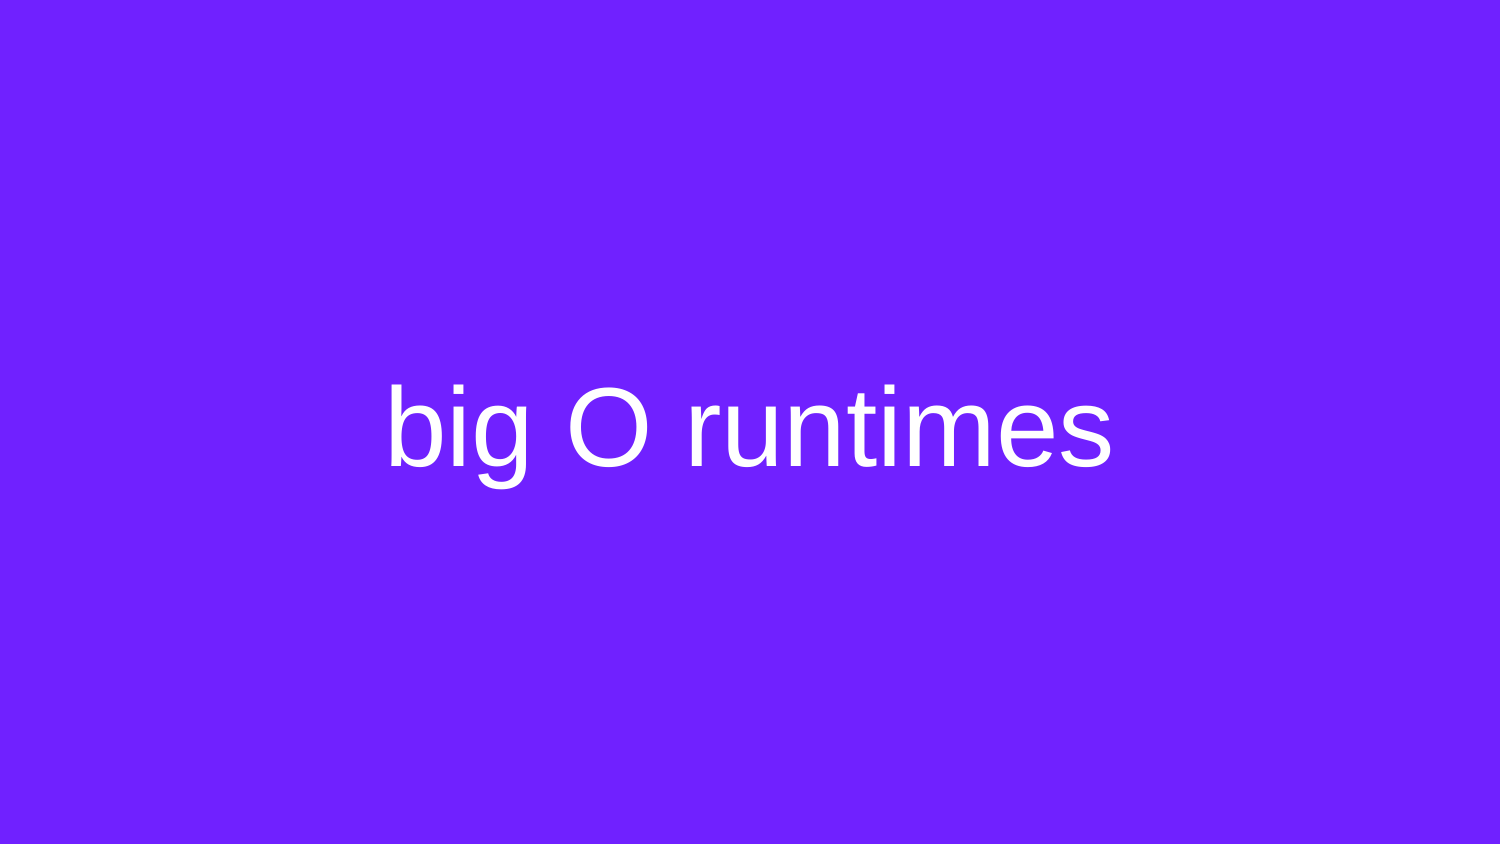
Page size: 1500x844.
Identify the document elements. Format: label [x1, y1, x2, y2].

title [75, 351, 1425, 493]
